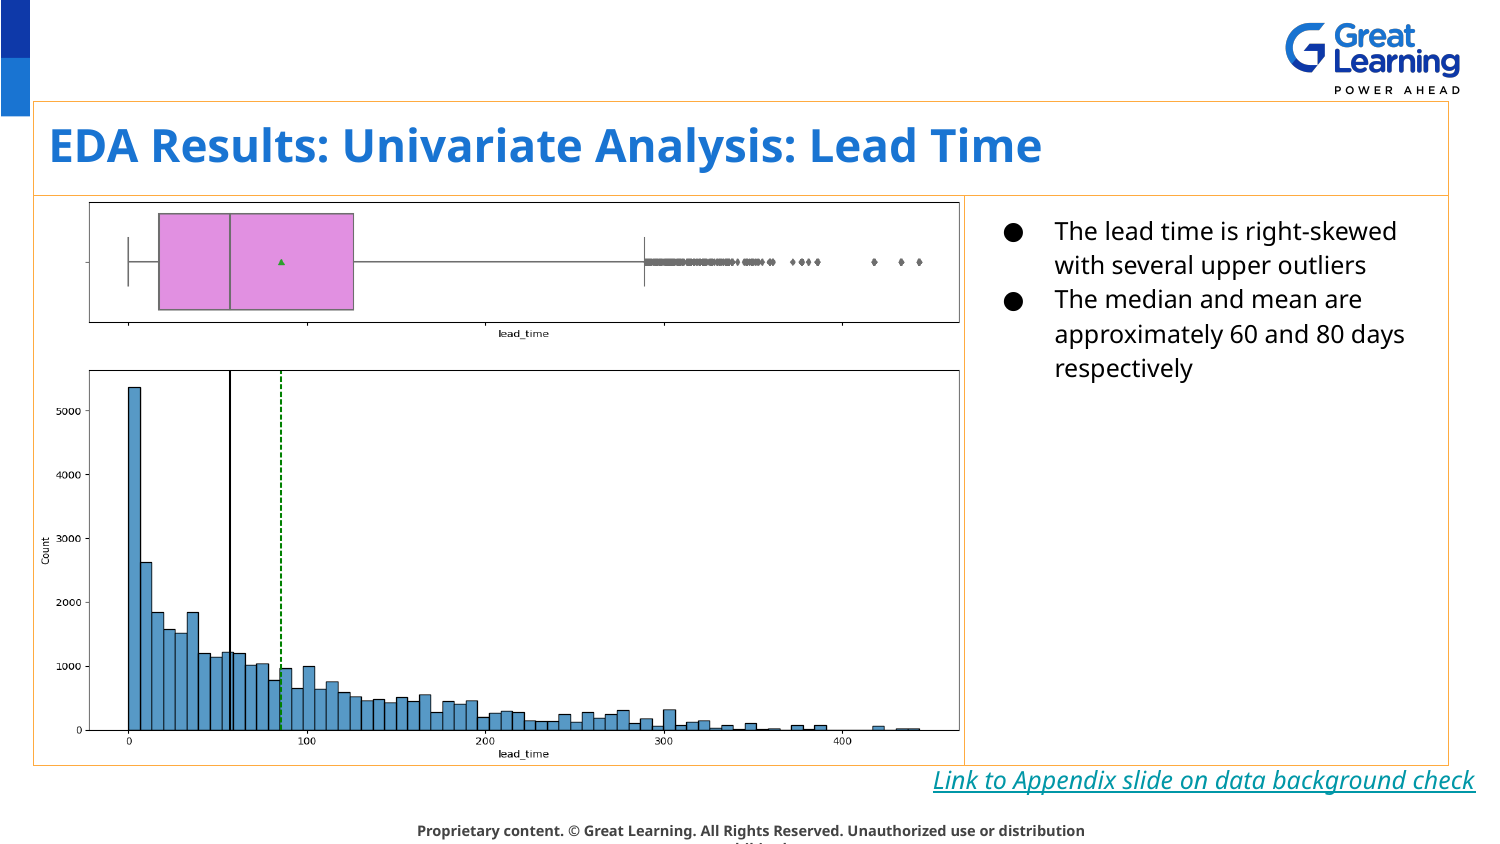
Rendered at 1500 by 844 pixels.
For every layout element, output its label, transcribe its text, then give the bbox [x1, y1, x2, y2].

list The lead time is right-skewed with several upper outliers The median and mean are approximately 60 and 80 days respectively [967, 195, 1449, 749]
picture [32, 195, 965, 766]
picture [1258, 11, 1487, 106]
text_box Link to Appendix slide on data background check [668, 749, 1491, 814]
title EDA Results: Univariate Analysis: Lead Time [33, 101, 1449, 195]
